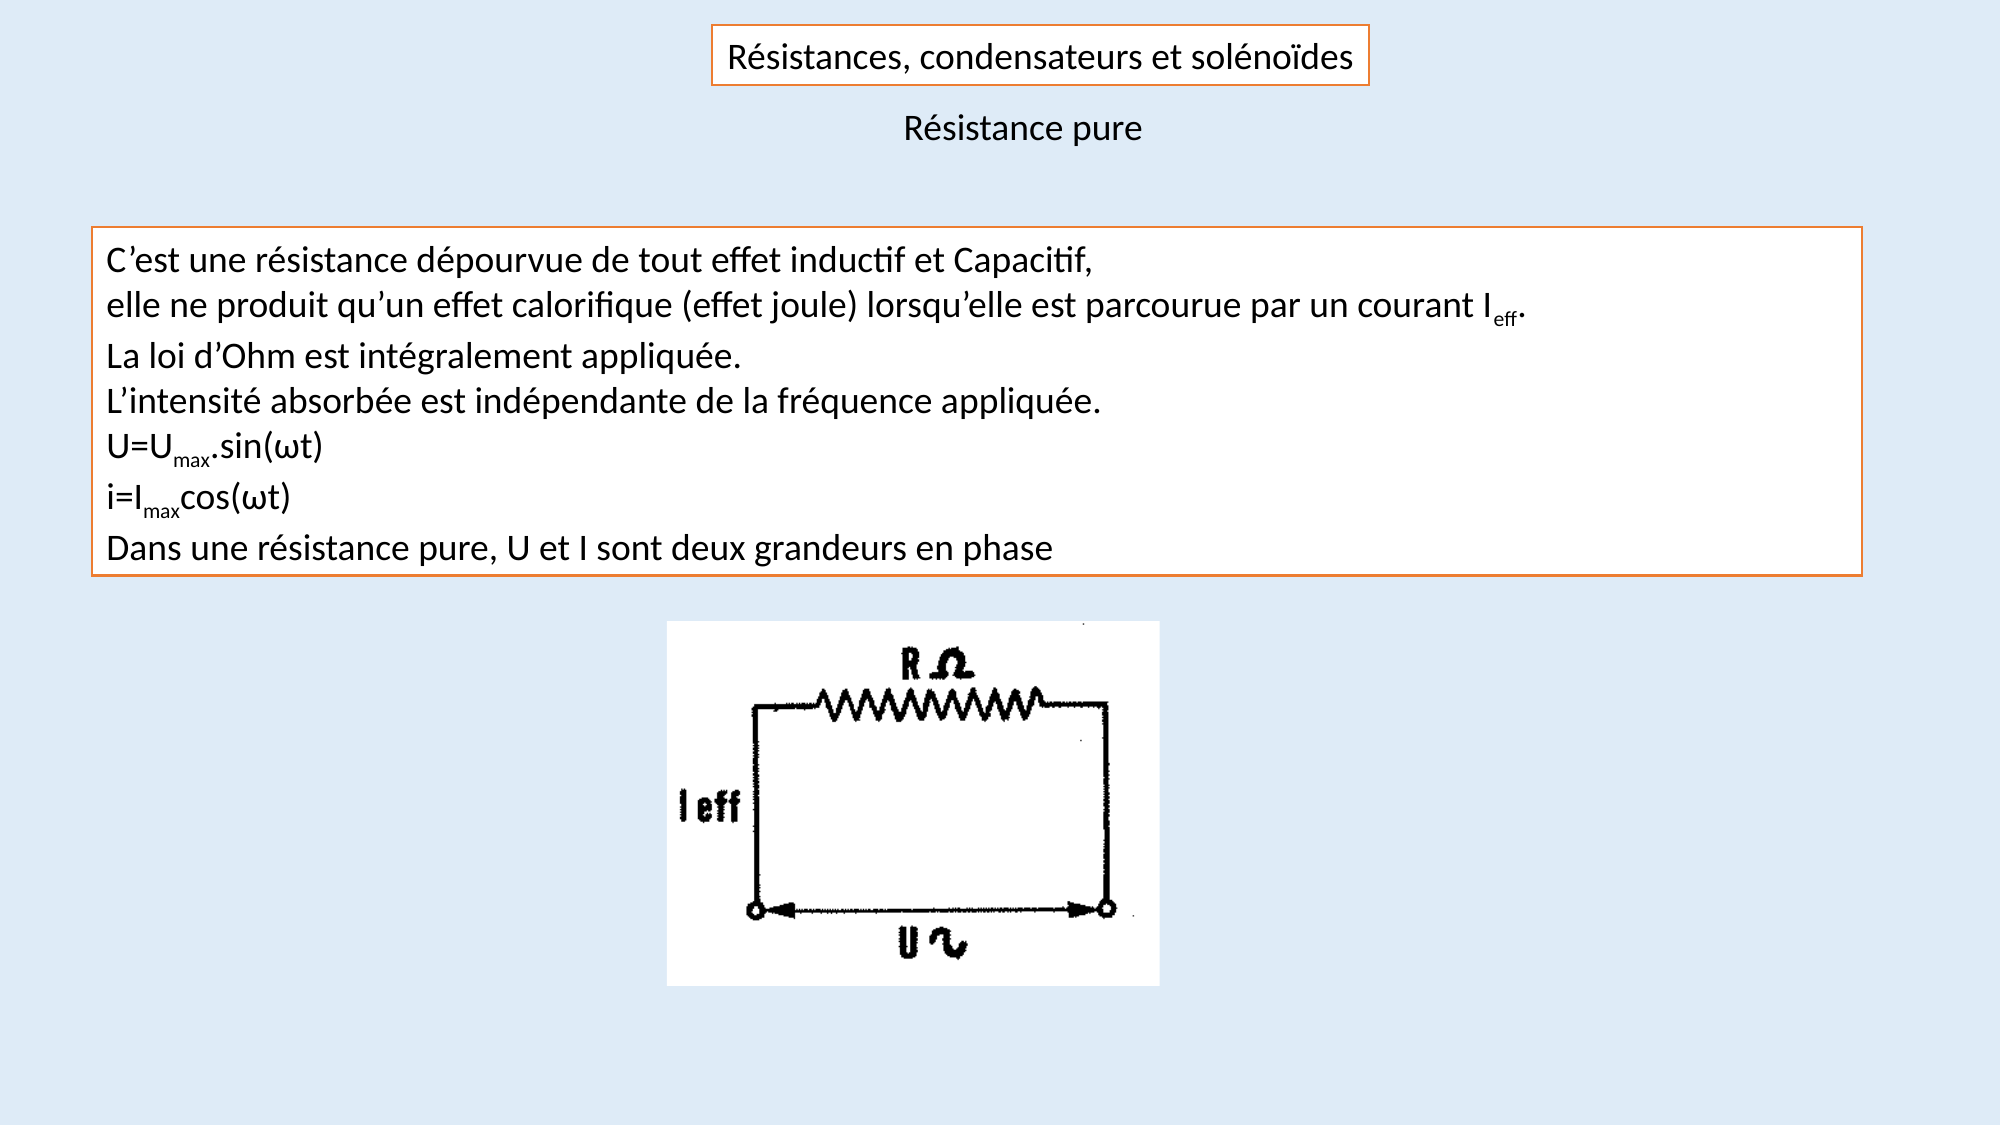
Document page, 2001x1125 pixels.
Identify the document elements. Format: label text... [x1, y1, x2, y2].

text_box Résistances, condensateurs et solénoïdes [711, 24, 1370, 86]
picture [666, 621, 1160, 986]
text_box Résistance pure [888, 95, 1158, 156]
text_box C’est une résistance dépourvue de tout effet inductif et Capacitif, elle ne produit qu’un effet calorifique (effet joule) lorsqu’elle est parcourue par un courant Ieff. La loi d’Ohm est intégralement appliquée. L’intensité absorbée est indépendante de la fréquence appliquée. U=Umax.sin(ωt) i=Imaxcos(ωt) Dans une résistance pure, U et I sont deux grandeurs en phase [91, 226, 1863, 577]
